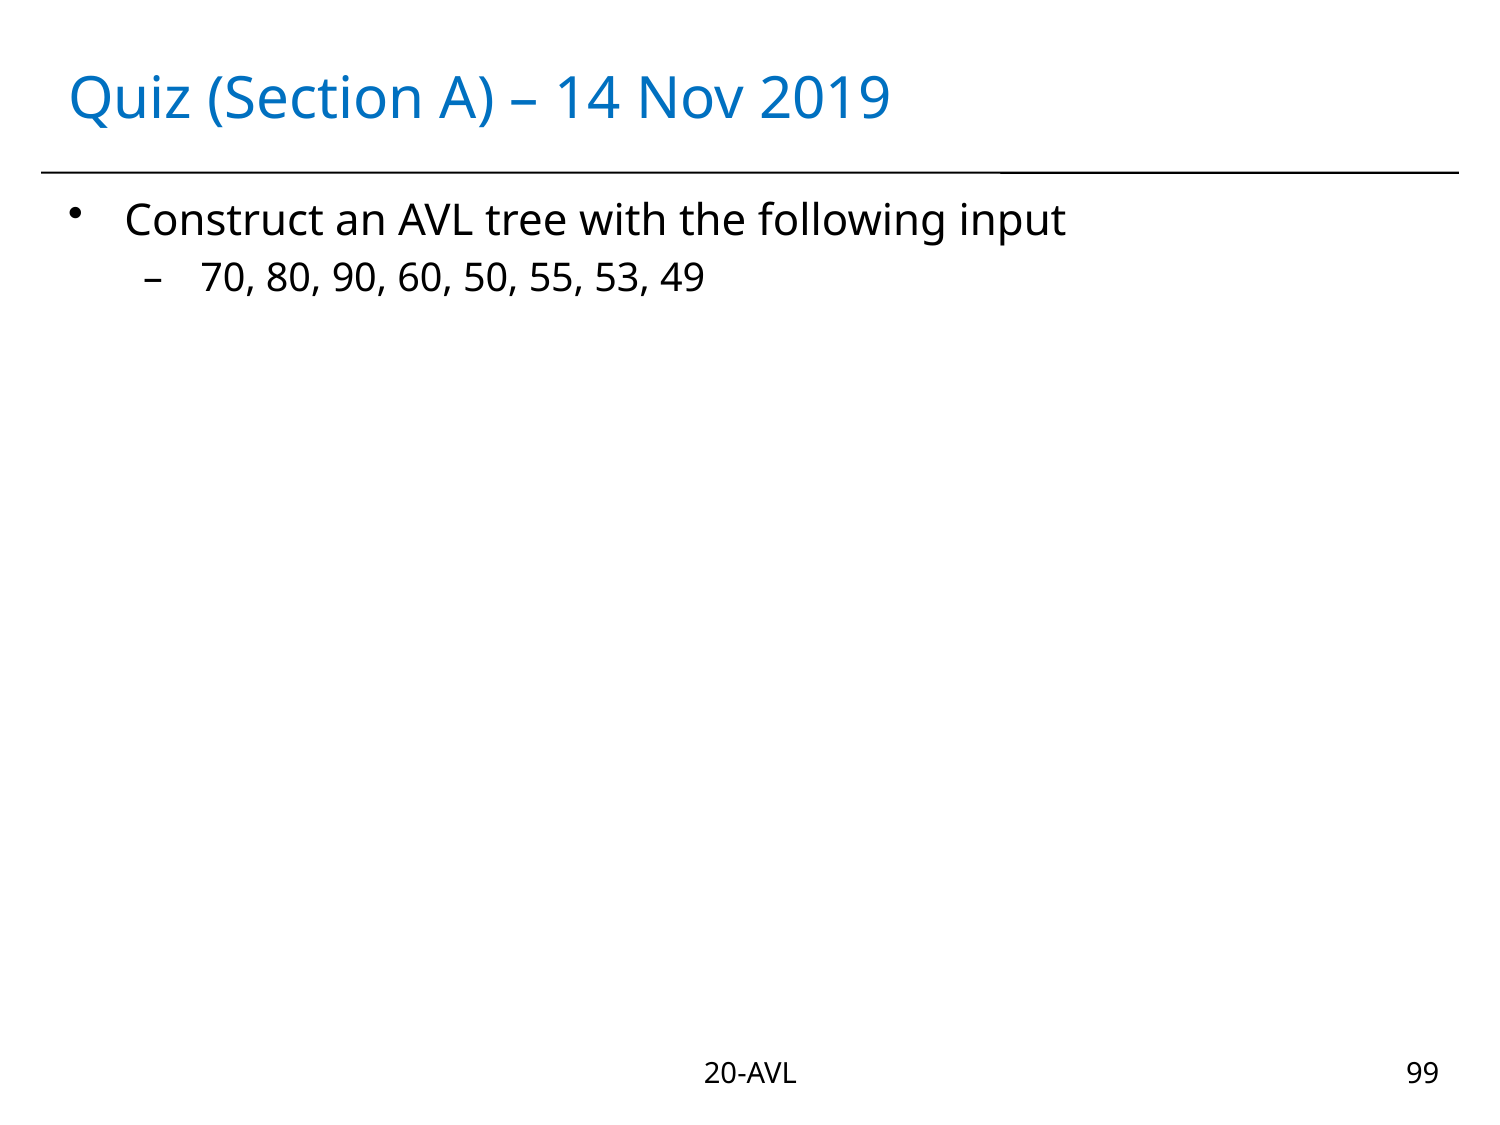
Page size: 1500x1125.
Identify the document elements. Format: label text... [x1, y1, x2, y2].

list Construct an AVL tree with the following input 70, 80, 90, 60, 50, 55, 53, 49 [52, 184, 1448, 1024]
slide_number 99 [1104, 1046, 1455, 1125]
title Quiz (Section A) – 14 Nov 2019 [52, 30, 1448, 159]
footer 20-AVL [502, 1046, 999, 1125]
